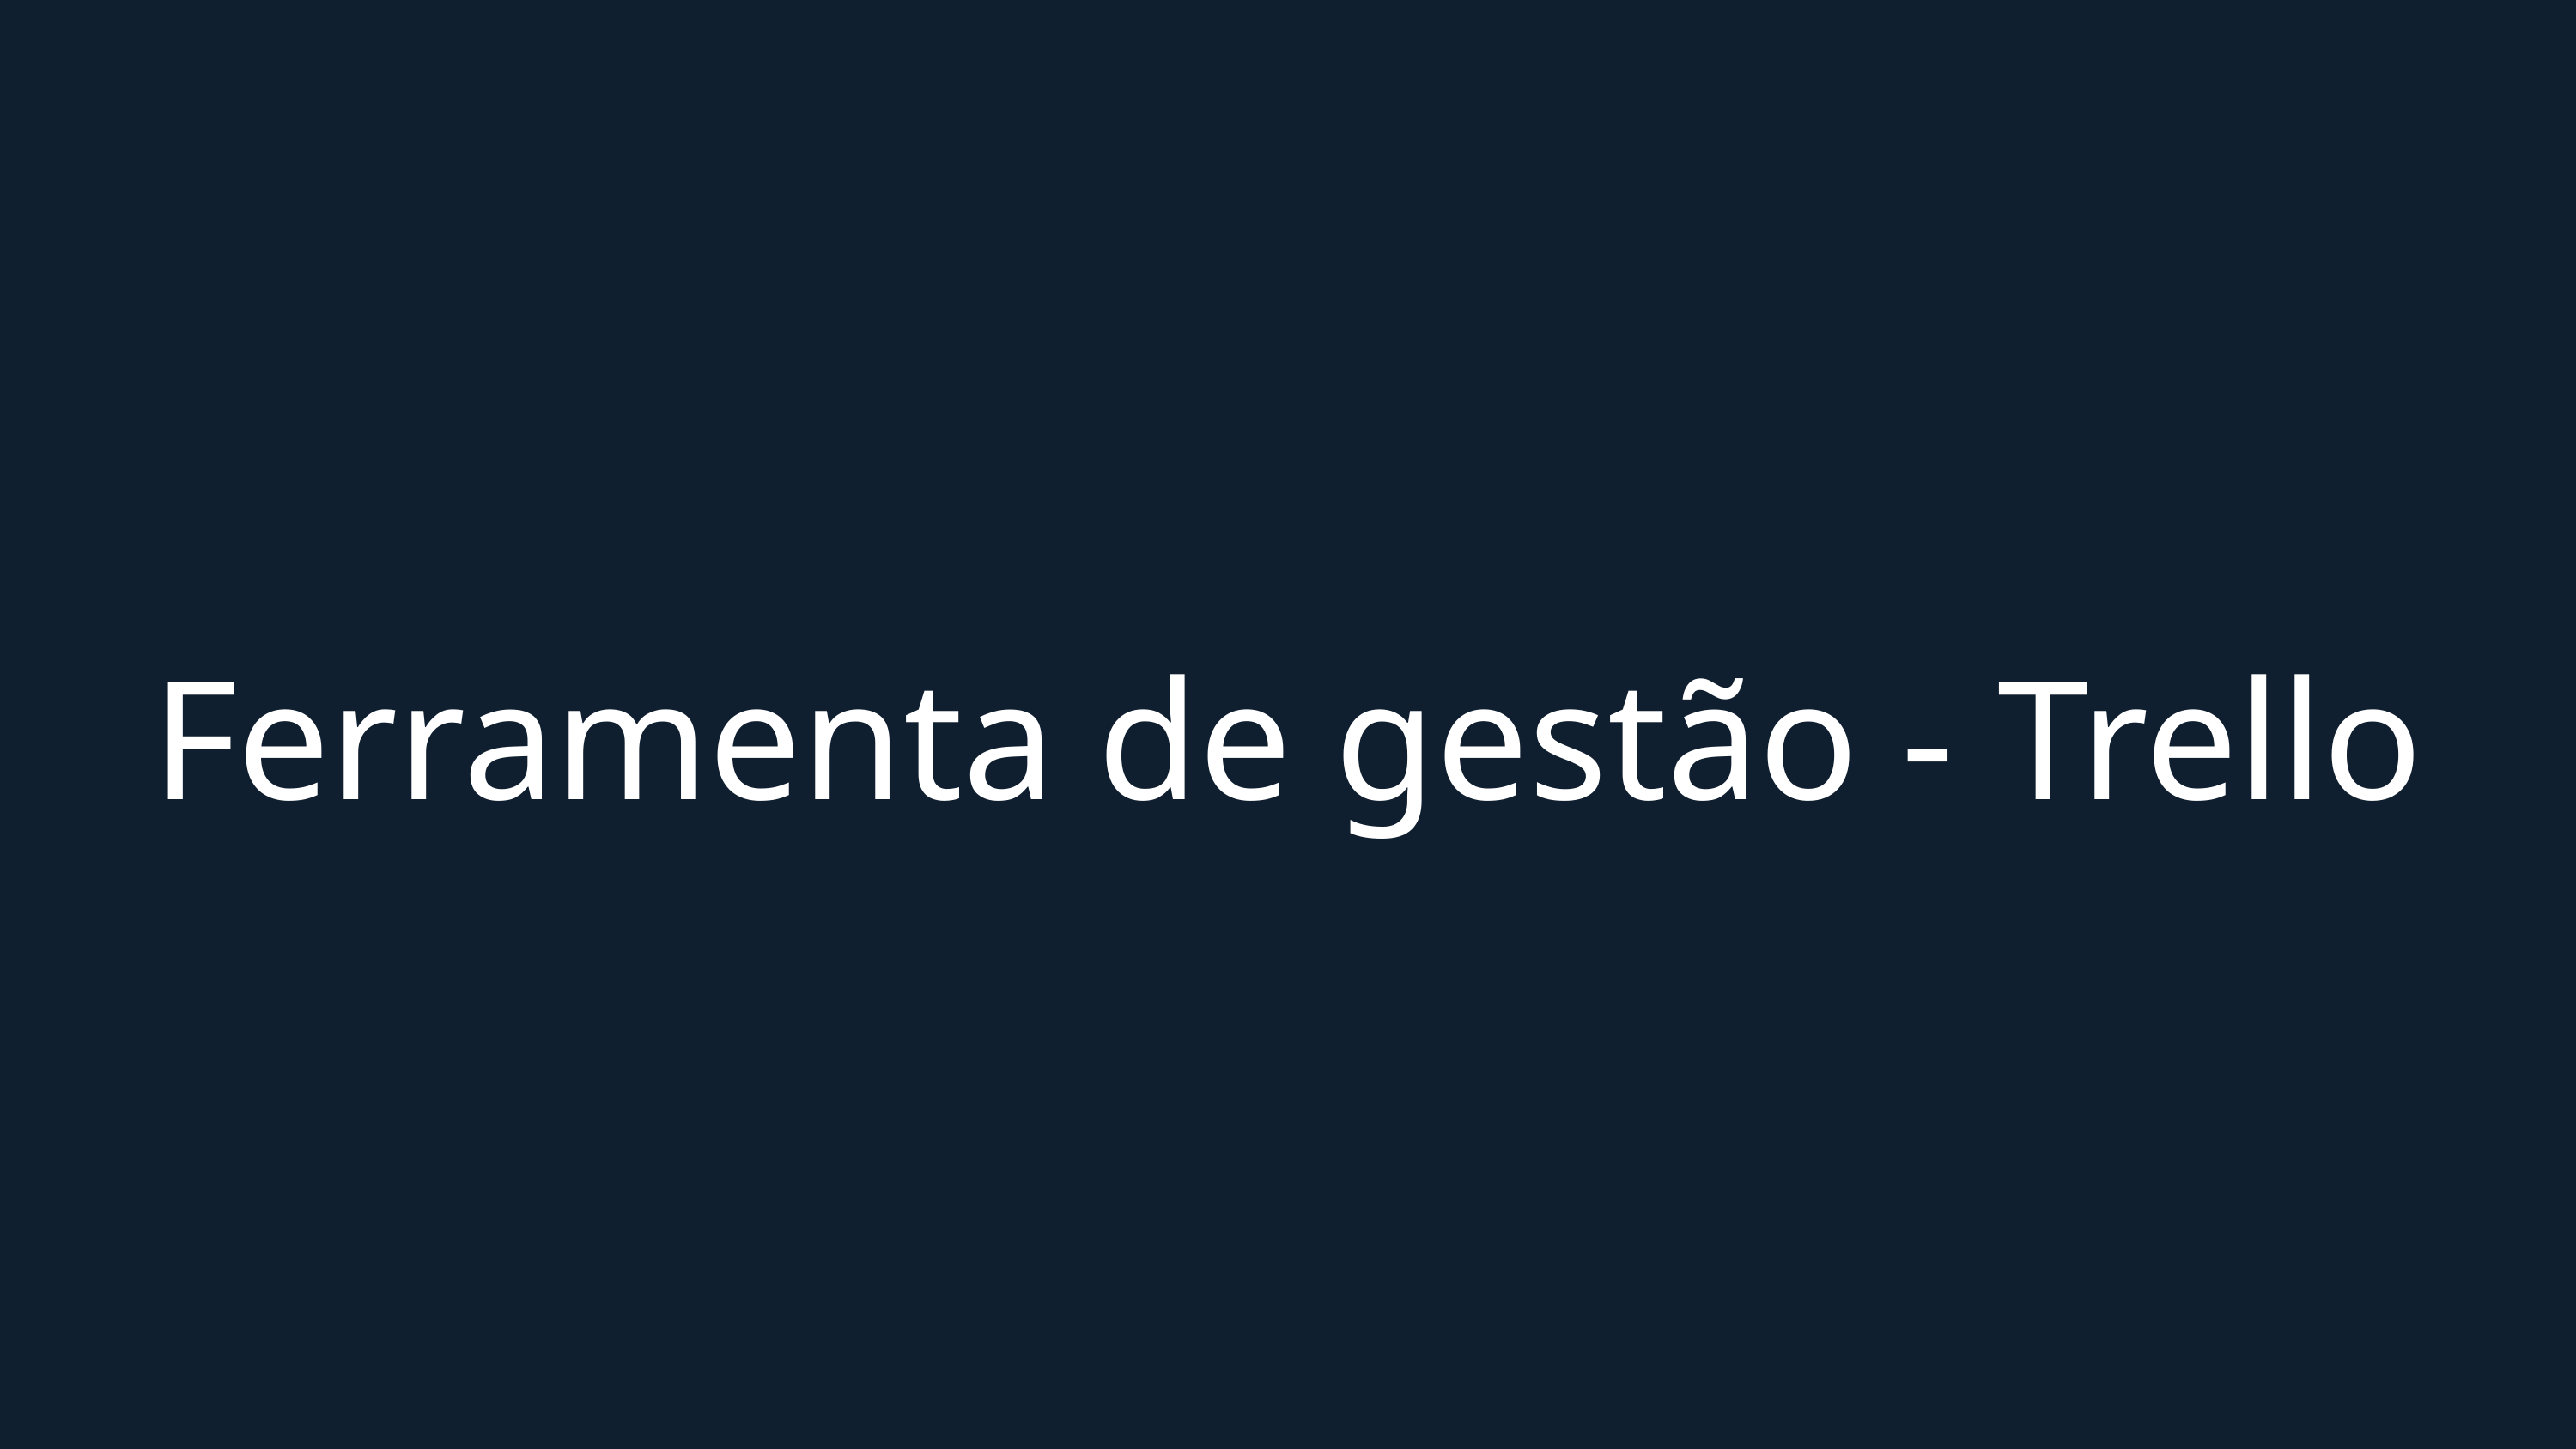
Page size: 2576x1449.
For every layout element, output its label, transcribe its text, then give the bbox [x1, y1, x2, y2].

text_box Ferramenta de gestão - Trello [81, 602, 2495, 833]
